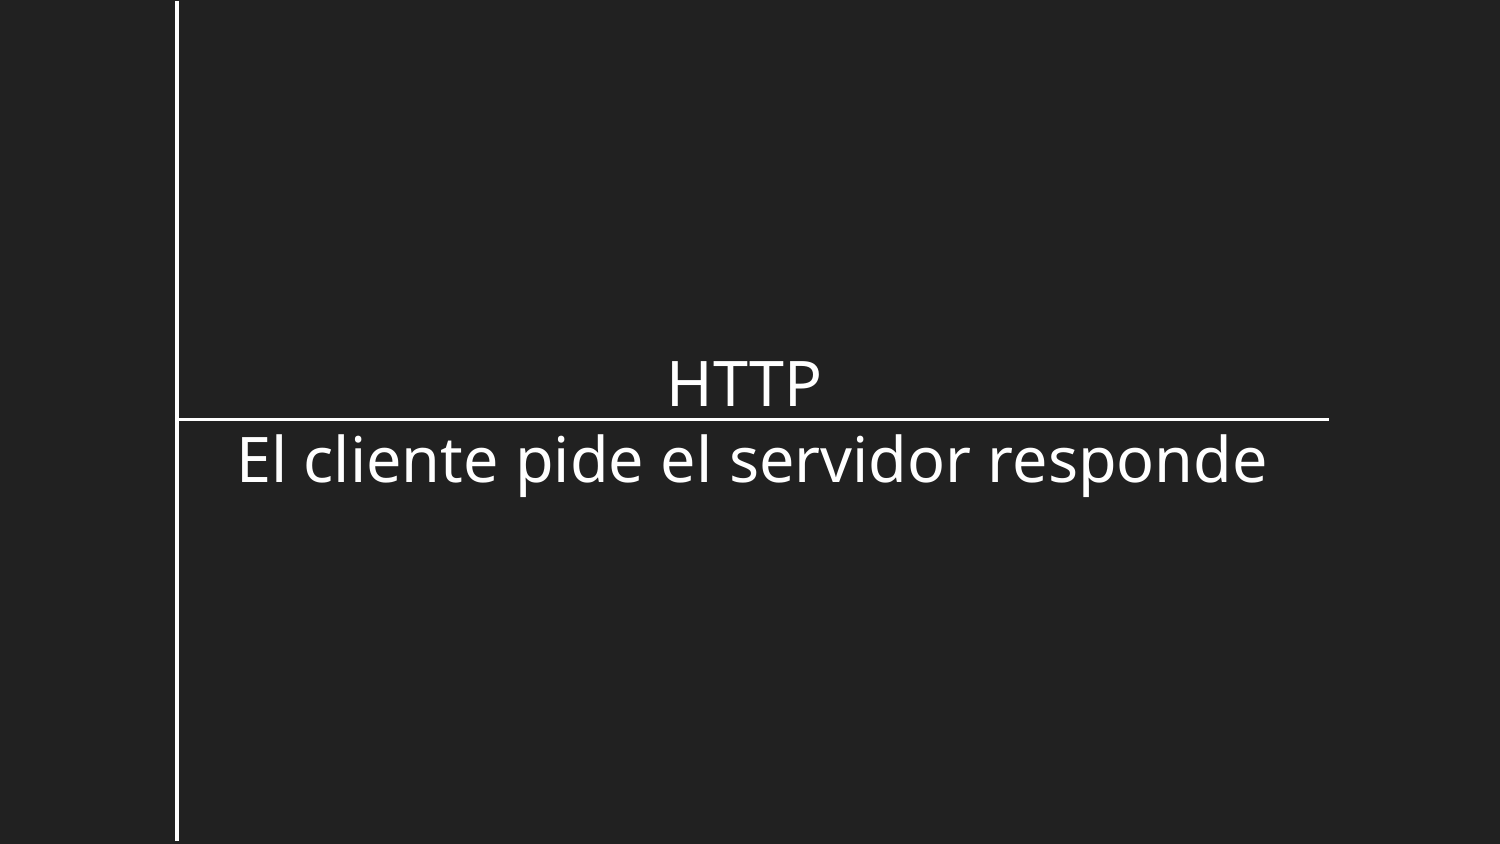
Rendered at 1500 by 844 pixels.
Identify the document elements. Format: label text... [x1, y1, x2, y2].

text_box HTTP El cliente pide el servidor responde [178, 0, 1329, 418]
text_box HTTP El cliente pide el servidor responde [181, 426, 1329, 842]
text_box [178, 421, 1324, 429]
